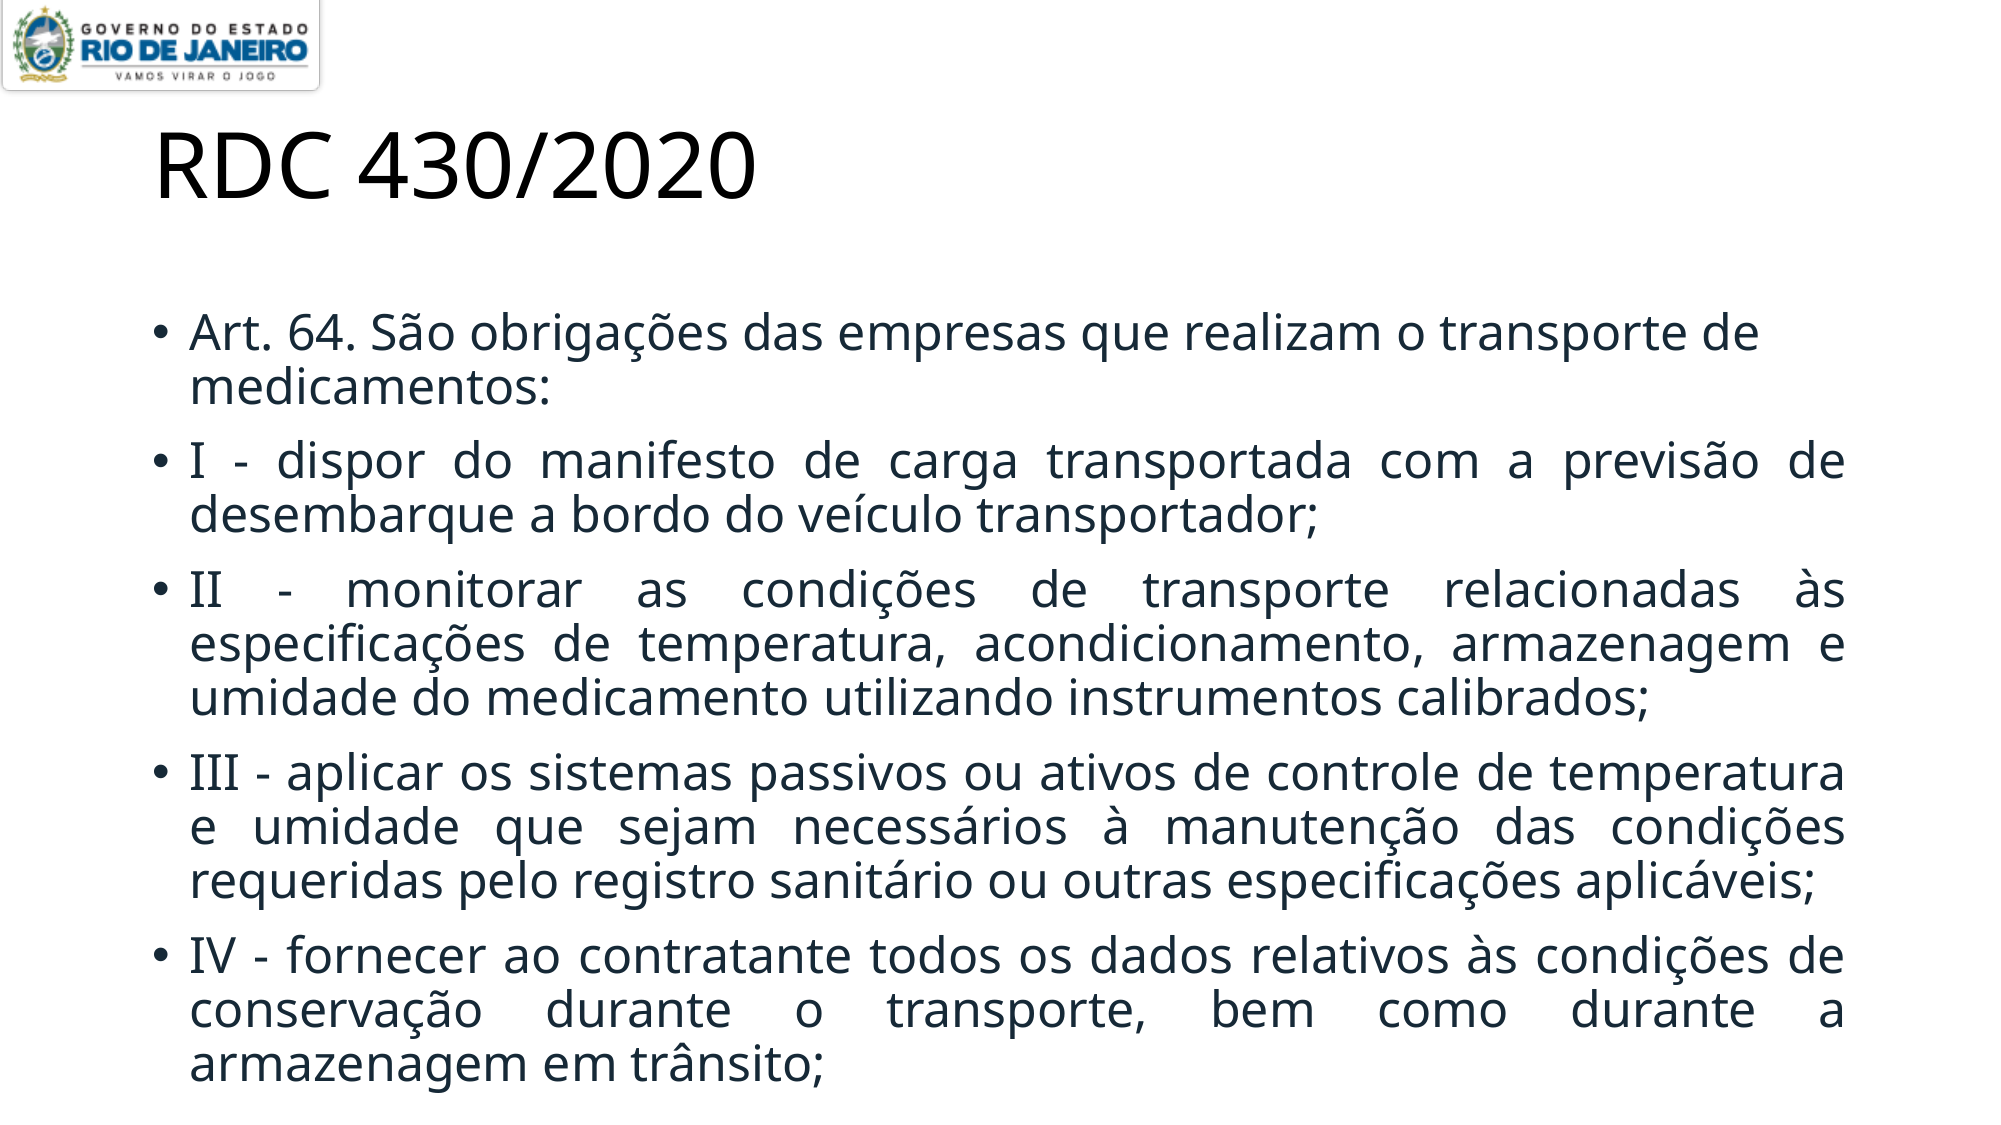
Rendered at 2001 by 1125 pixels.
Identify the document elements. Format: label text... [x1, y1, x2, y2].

list Art. 64. São obrigações das empresas que realizam o transporte de medicamentos: I - dispor do manifesto de carga transportada com a previsão de desembarque a bordo do veículo transportador; II - monitorar as condições de transporte relacionadas às especificações de temperatura, acondicionamento, armazenagem e umidade do medicamento utilizando instrumentos calibrados; III - aplicar os sistemas passivos ou ativos de controle de temperatura e umidade que sejam necessários à manutenção das condições requeridas pelo registro sanitário ou outras especificações aplicáveis; IV - fornecer ao contratante todos os dados relativos às condições de conservação durante o transporte, bem como durante a armazenagem em trânsito; [137, 299, 1863, 1014]
title RDC 430/2020 [137, 59, 1863, 278]
picture [0, 0, 329, 97]
